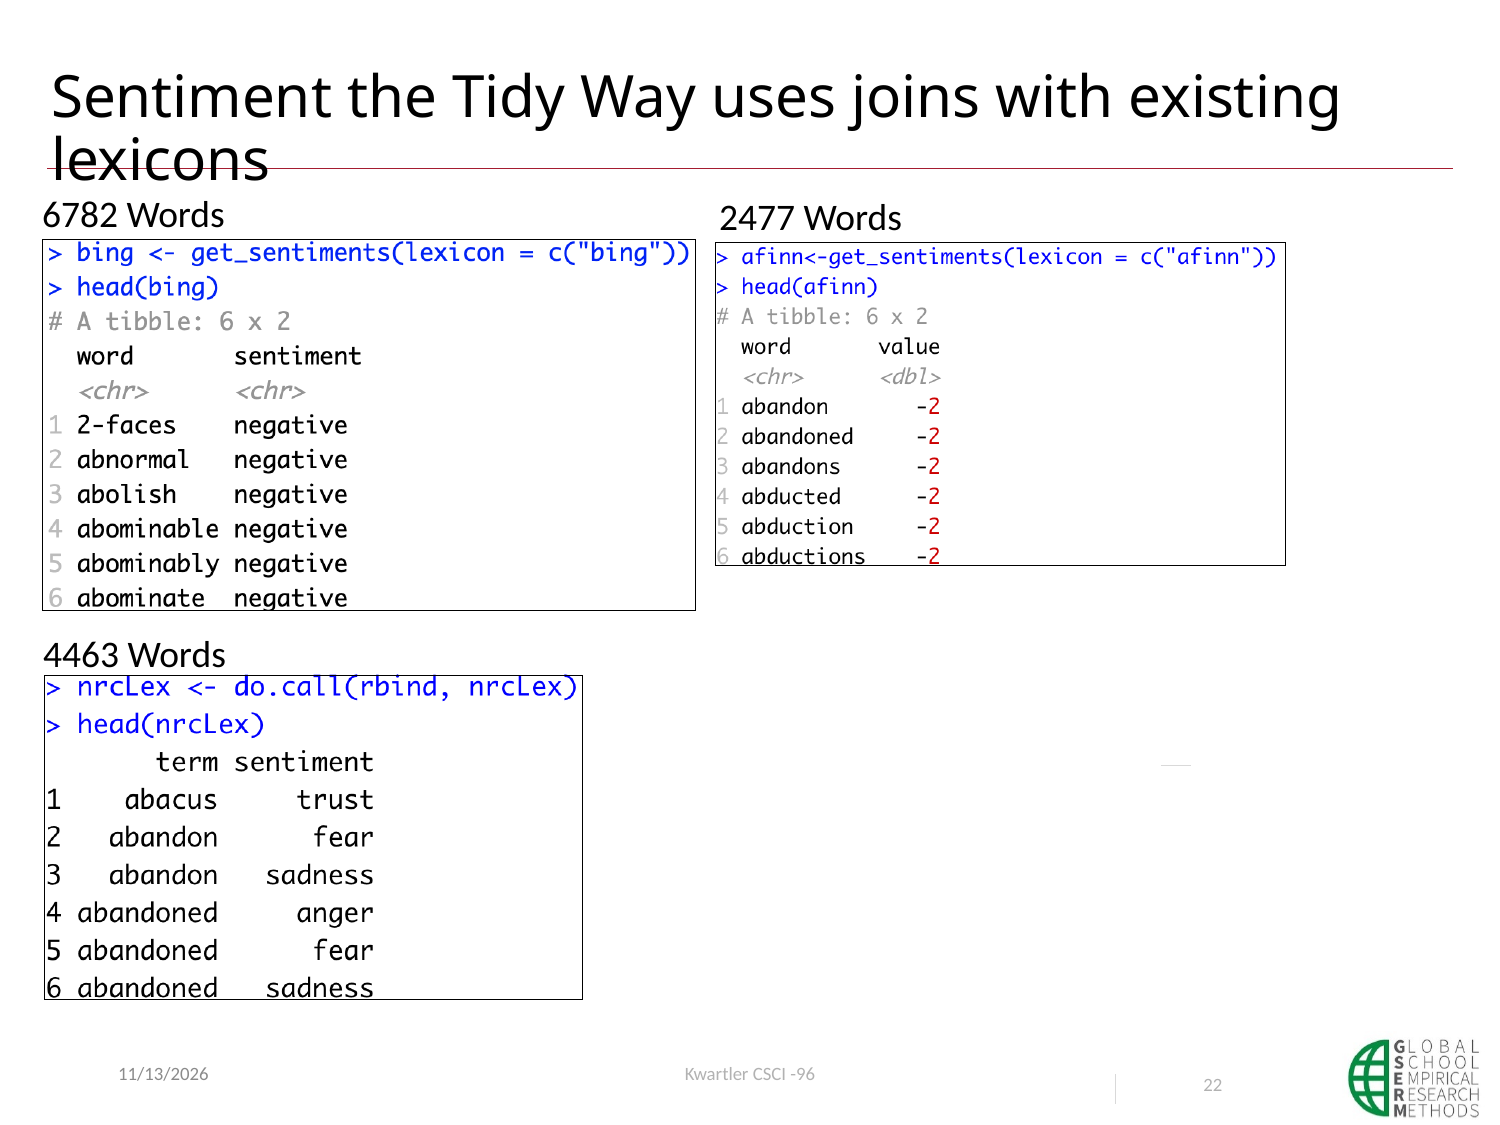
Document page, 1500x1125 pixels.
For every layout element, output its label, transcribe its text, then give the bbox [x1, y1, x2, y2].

slide_number 22 [1188, 1042, 1330, 1103]
text_box 4463 Words [28, 622, 242, 683]
picture [715, 242, 1286, 566]
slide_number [103, 1042, 441, 1103]
footer Kwartler CSCI -96 [496, 1042, 1004, 1103]
picture [42, 239, 696, 611]
text_box 6782 Words [27, 182, 241, 243]
title Sentiment the Tidy Way uses joins with existing lexicons [36, 59, 1451, 157]
picture [1342, 1031, 1500, 1120]
picture [44, 674, 583, 1000]
text_box 2477 Words [704, 185, 918, 246]
